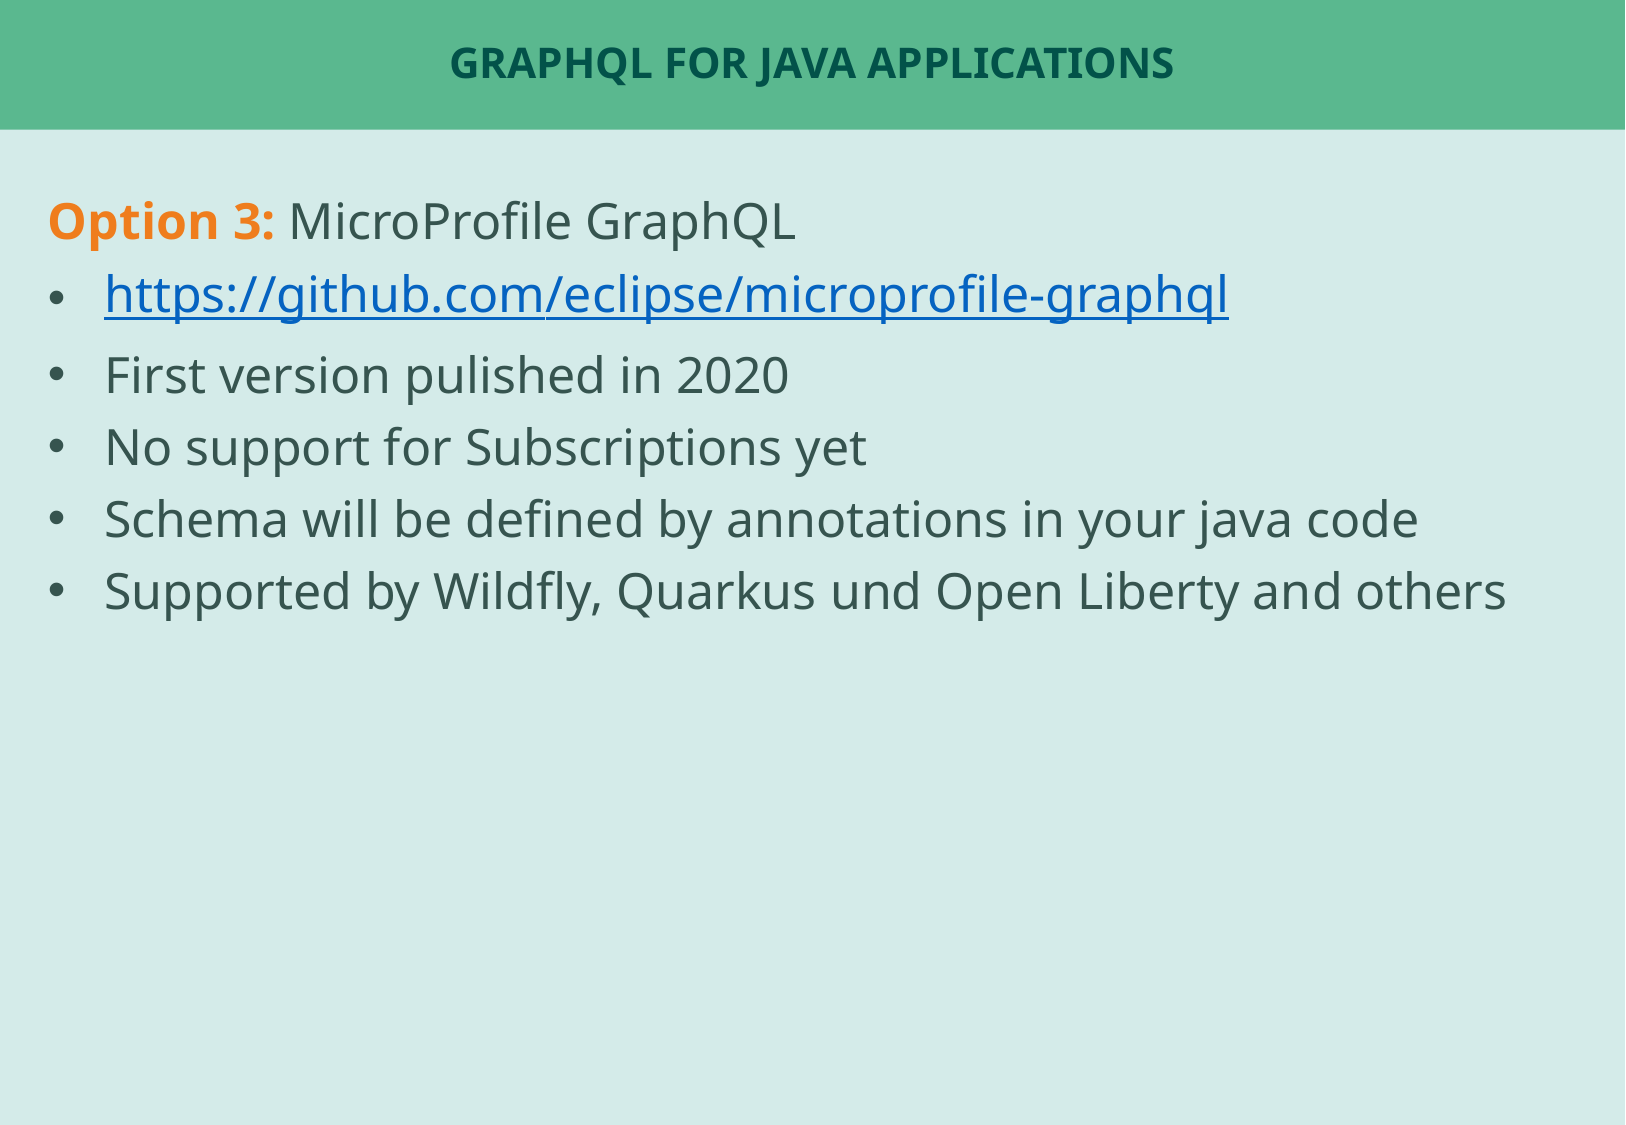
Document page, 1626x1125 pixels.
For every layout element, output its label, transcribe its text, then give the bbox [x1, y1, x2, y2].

text_box Option 3: MicroProfile GraphQL https://github.com/eclipse/microprofile-graphql First version pulished in 2020 No support for Subscriptions yet Schema will be defined by annotations in your java code Supported by Wildfly, Quarkus und Open Liberty and others [33, 169, 1554, 843]
title GraphQL For Java applications [0, 0, 1625, 130]
